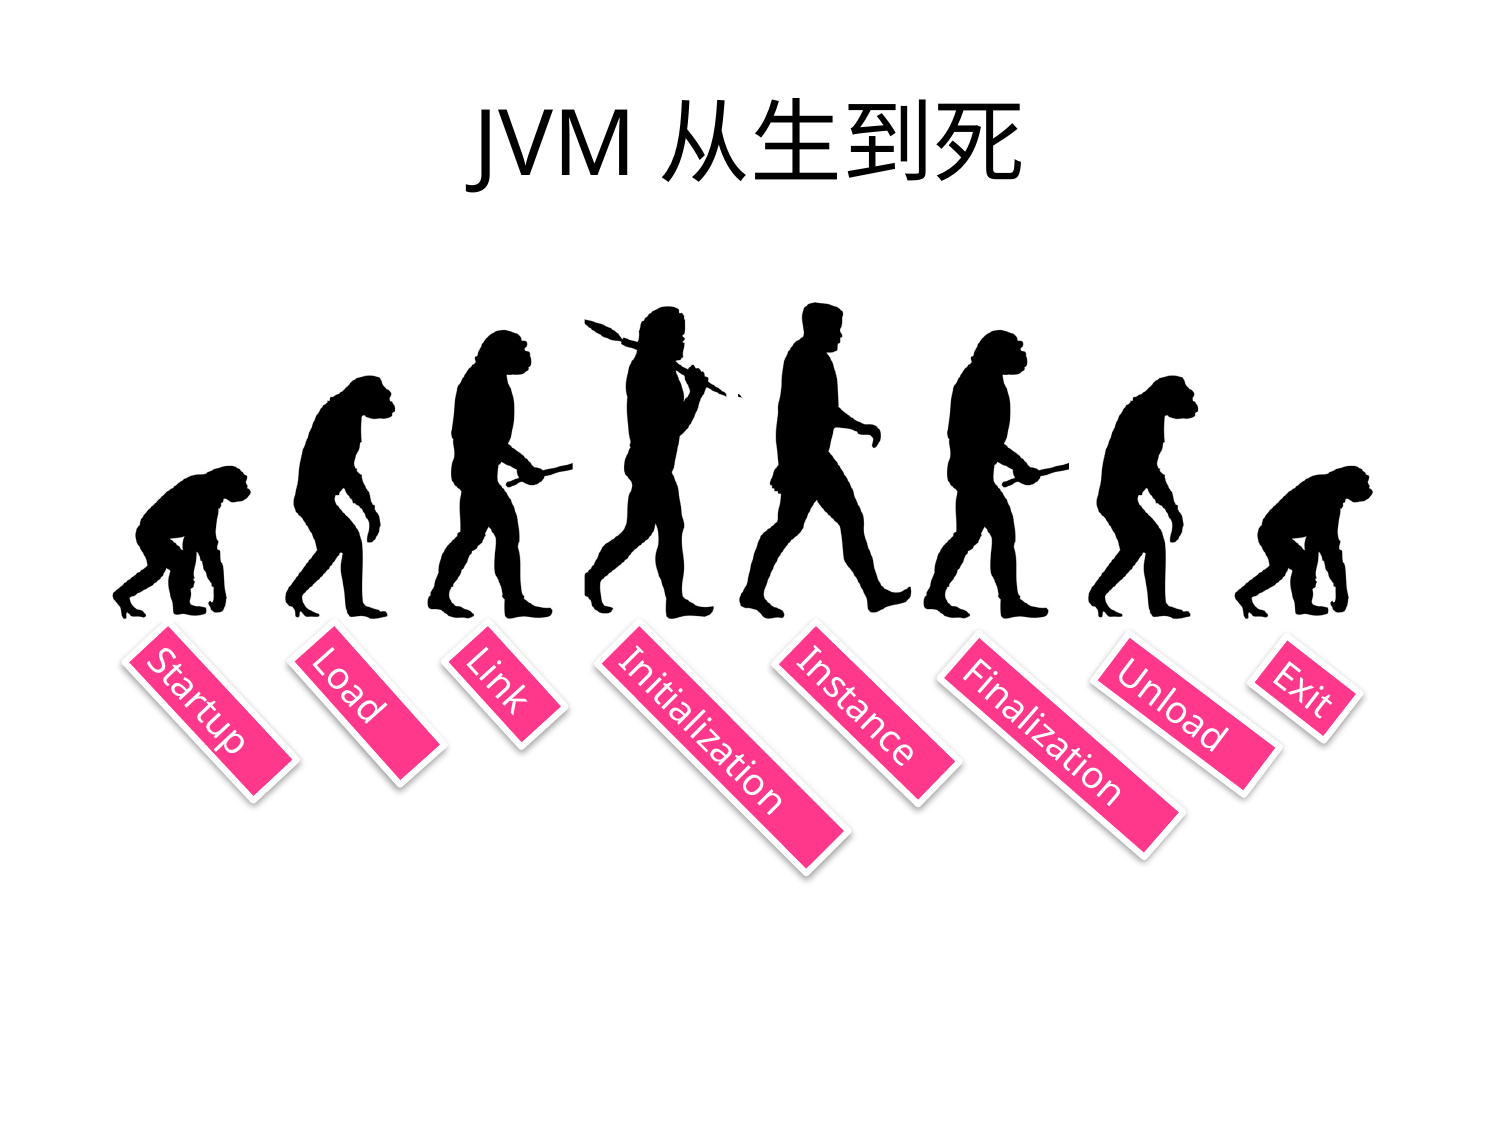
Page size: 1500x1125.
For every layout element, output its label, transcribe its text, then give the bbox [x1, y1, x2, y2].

text_box Unload [1090, 630, 1283, 798]
text_box Link [440, 630, 569, 750]
picture [584, 290, 727, 622]
title JVM从生到死 [75, 45, 1425, 233]
picture [1222, 290, 1389, 622]
picture [100, 290, 266, 622]
picture [737, 290, 1070, 622]
text_box Initialization [593, 630, 852, 877]
text_box Exit [1246, 632, 1364, 744]
text_box Instance [771, 630, 963, 808]
picture [1080, 290, 1200, 622]
text_box Load [286, 630, 448, 788]
text_box Finalization [936, 630, 1187, 861]
picture [418, 290, 573, 622]
picture [277, 290, 396, 622]
text_box Startup [121, 630, 301, 804]
